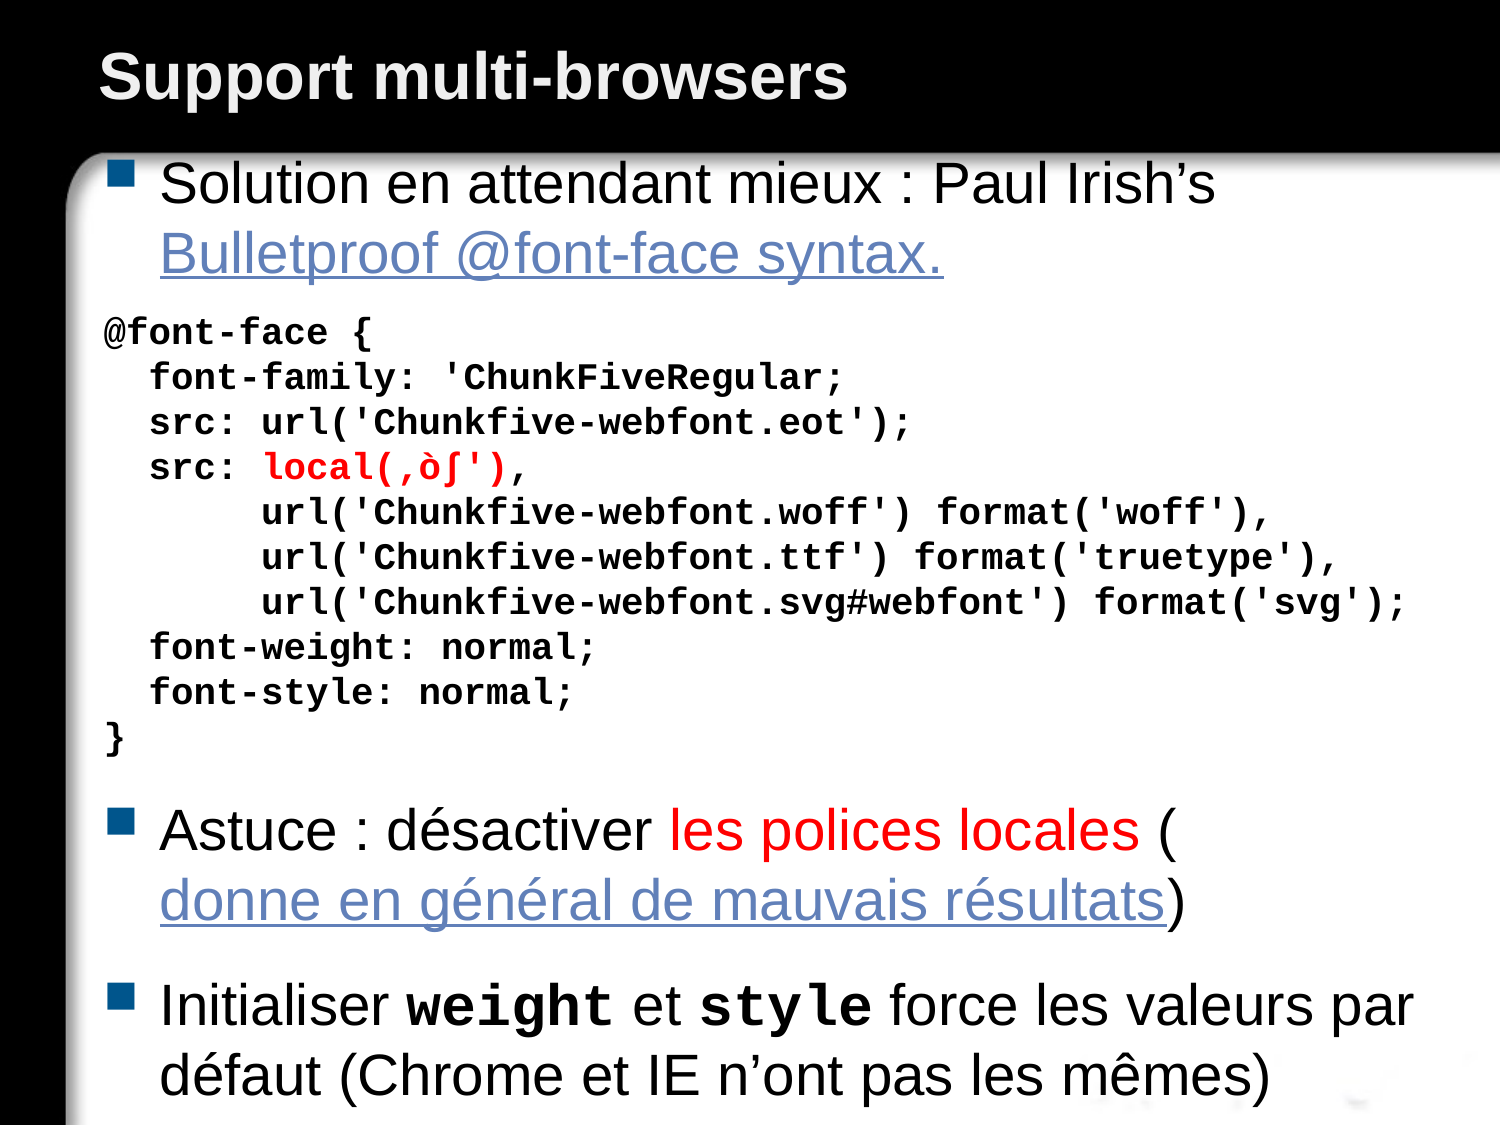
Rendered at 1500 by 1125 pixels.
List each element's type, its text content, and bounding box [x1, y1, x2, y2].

list Solution en attendant mieux : Paul Irish’s Bulletproof @font-face syntax. @font-face { font-family: 'ChunkFiveRegular; src: url('Chunkfive-webfont.eot'); src: local(‚ò∫'), url('Chunkfive-webfont.woff') format('woff'), url('Chunkfive-webfont.ttf') format('truetype'), url('Chunkfive-webfont.svg#webfont') format('svg'); font-weight: normal; font-style: normal; } Astuce : désactiver les polices locales (donne en général de mauvais résultats) Initialiser weight et style force les valeurs par défaut (Chrome et IE n’ont pas les mêmes) [88, 136, 1483, 913]
picture [0, 0, 1500, 1125]
title Support multi-browsers [83, 28, 1472, 117]
